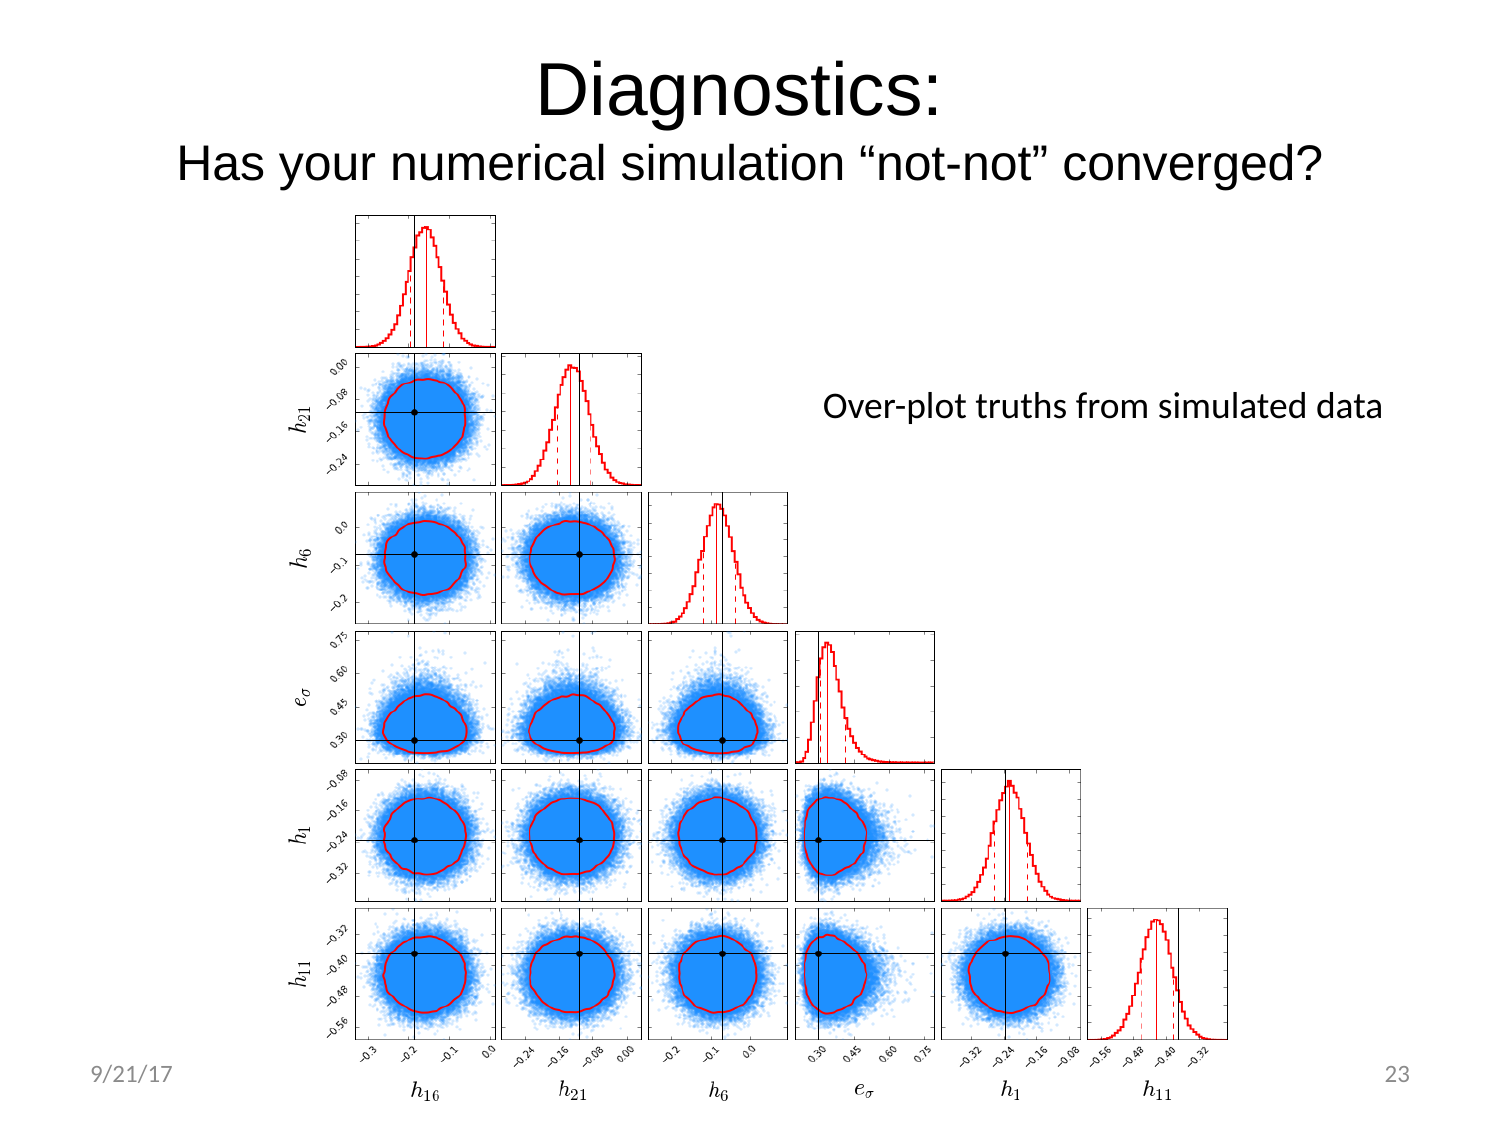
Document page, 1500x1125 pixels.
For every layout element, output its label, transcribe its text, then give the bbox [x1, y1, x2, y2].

text_box Over-plot truths from simulated data [1237, 373, 1399, 434]
slide_number 22 [1237, 1042, 1425, 1103]
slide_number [75, 1042, 280, 1103]
title Diagnostics: Has your numerical simulation “not-not” converged? [75, 21, 1425, 209]
picture [285, 208, 1234, 1106]
